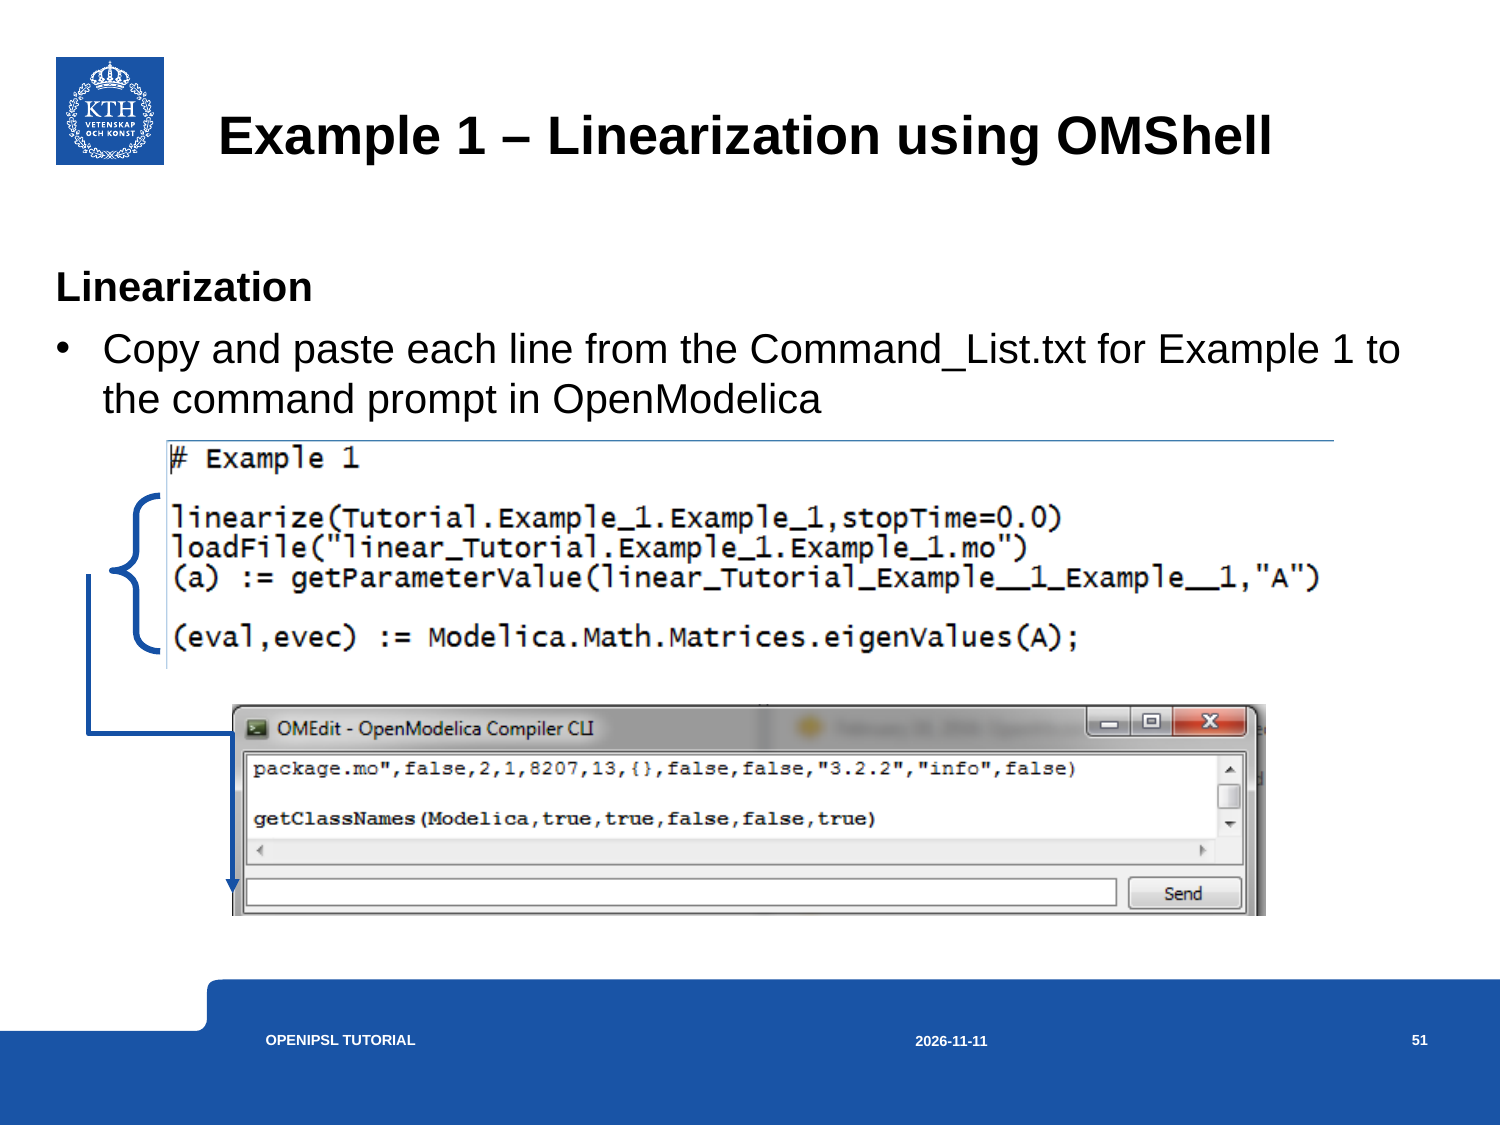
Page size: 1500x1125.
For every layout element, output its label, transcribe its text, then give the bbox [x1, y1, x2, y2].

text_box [88, 573, 1266, 916]
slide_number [915, 1031, 1266, 1092]
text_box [111, 440, 1334, 670]
list Linearization Copy and paste each line from the Command_List.txt for Example 1 to the command prompt in OpenModelica [55, 259, 1447, 929]
slide_number 51 [1340, 1030, 1428, 1091]
title Example 1 – Linearization using OMShell [218, 55, 1447, 166]
footer OpenIPSL Tutorial [265, 1030, 741, 1091]
